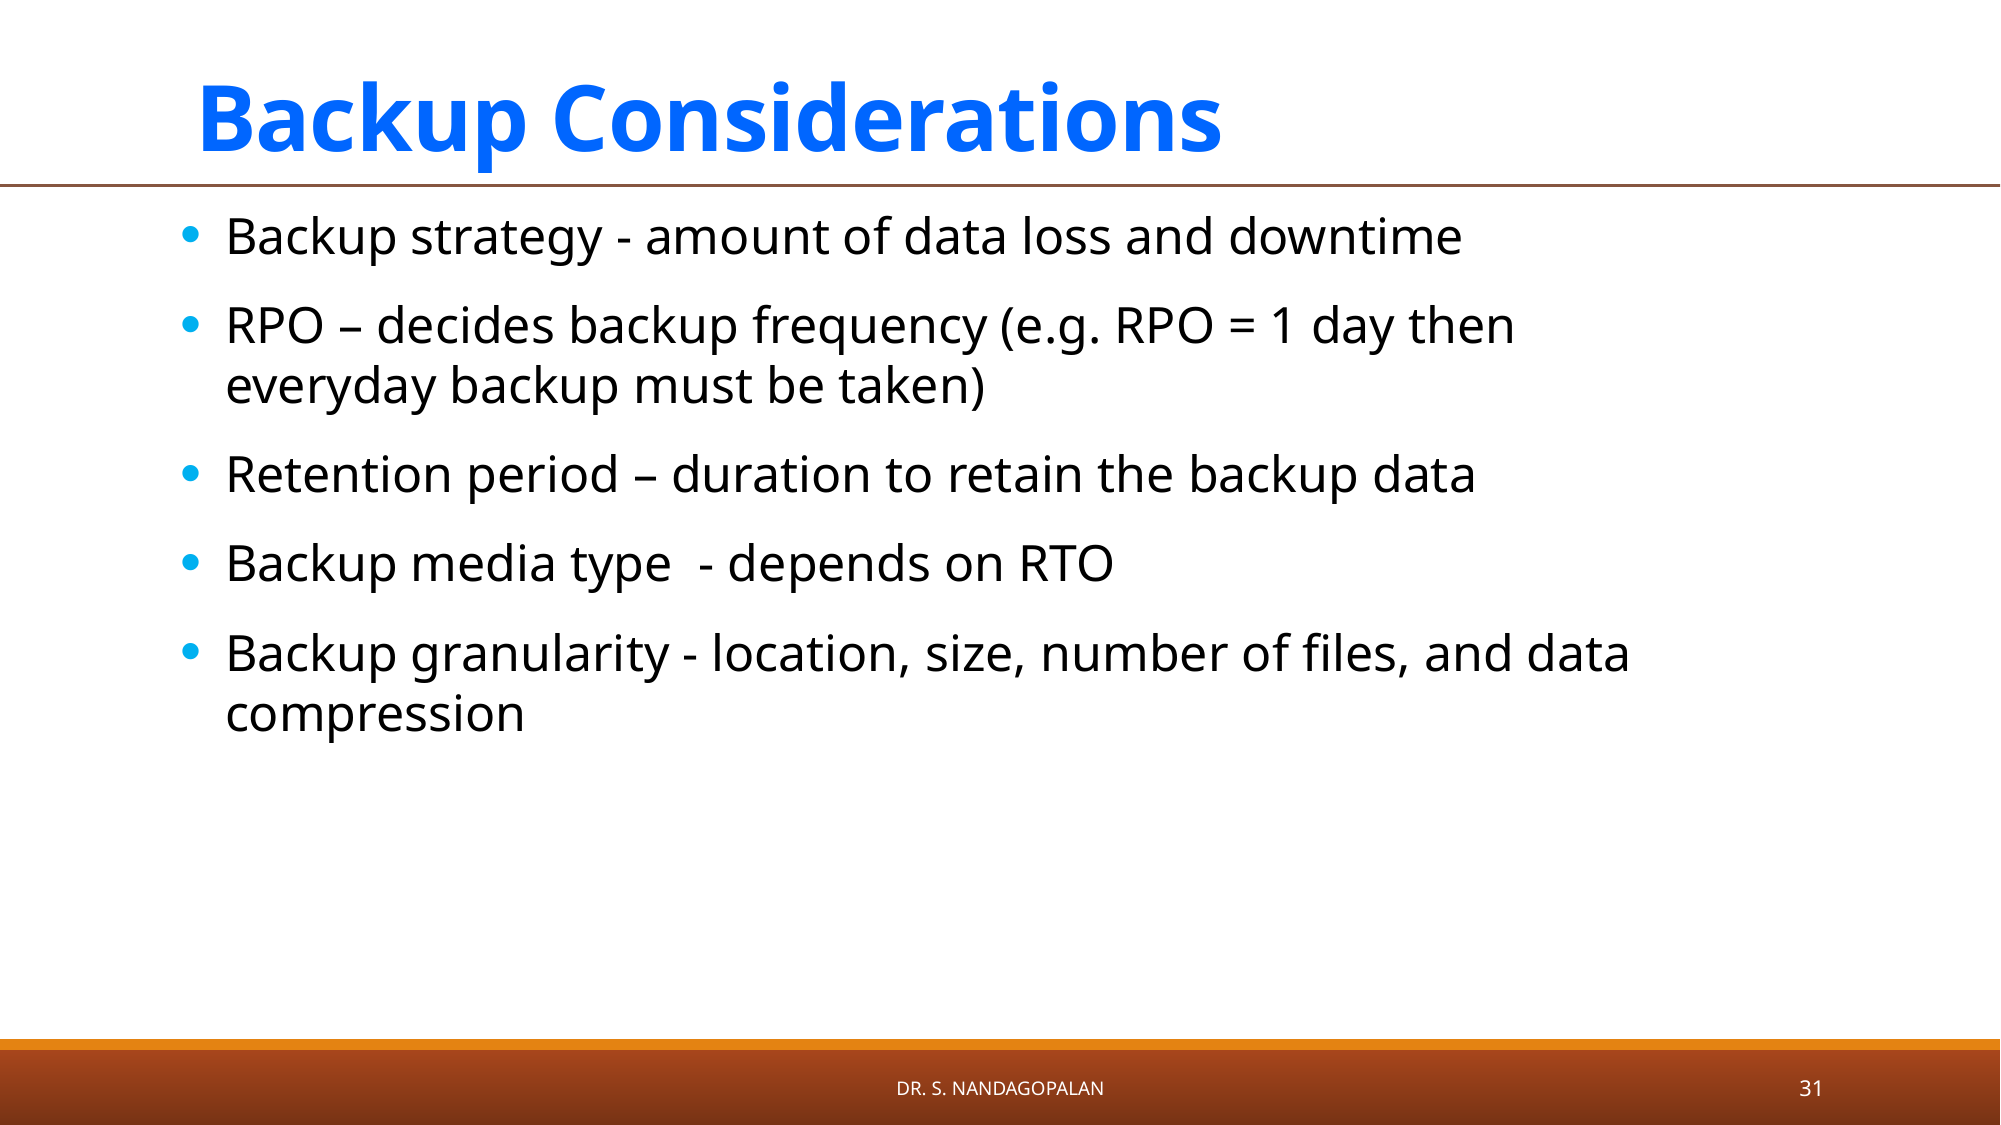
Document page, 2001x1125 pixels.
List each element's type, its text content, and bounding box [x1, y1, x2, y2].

list Backup strategy - amount of data loss and downtime RPO – decides backup frequency (e.g. RPO = 1 day then everyday backup must be taken) Retention period – duration to retain the backup data Backup media type - depends on RTO Backup granularity - location, size, number of files, and data compression [180, 196, 1691, 1026]
title Backup Considerations [180, 47, 1691, 178]
slide_number 31 [1624, 1059, 1840, 1120]
footer Dr. S. Nandagopalan [604, 1059, 1396, 1120]
